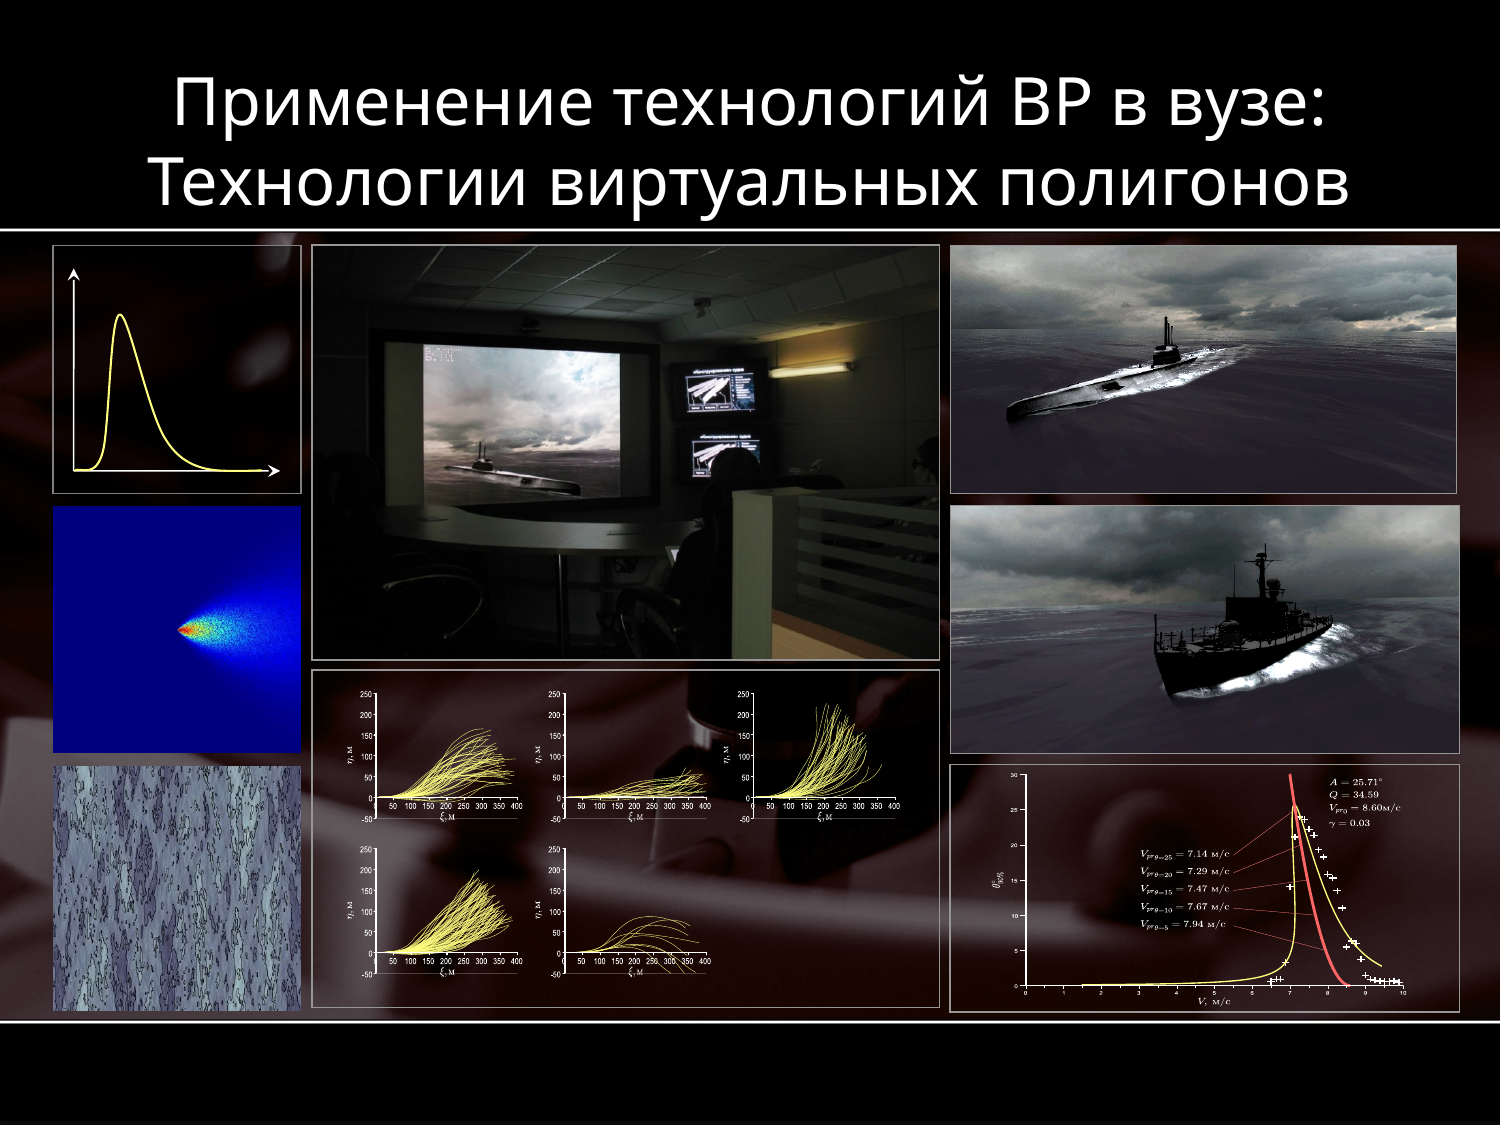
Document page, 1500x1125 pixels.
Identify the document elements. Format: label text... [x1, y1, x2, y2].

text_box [52, 245, 1460, 1012]
title Применение технологий ВР в вузе: Технологии виртуальных полигонов [75, 45, 1425, 233]
picture [0, 0, 1500, 1125]
